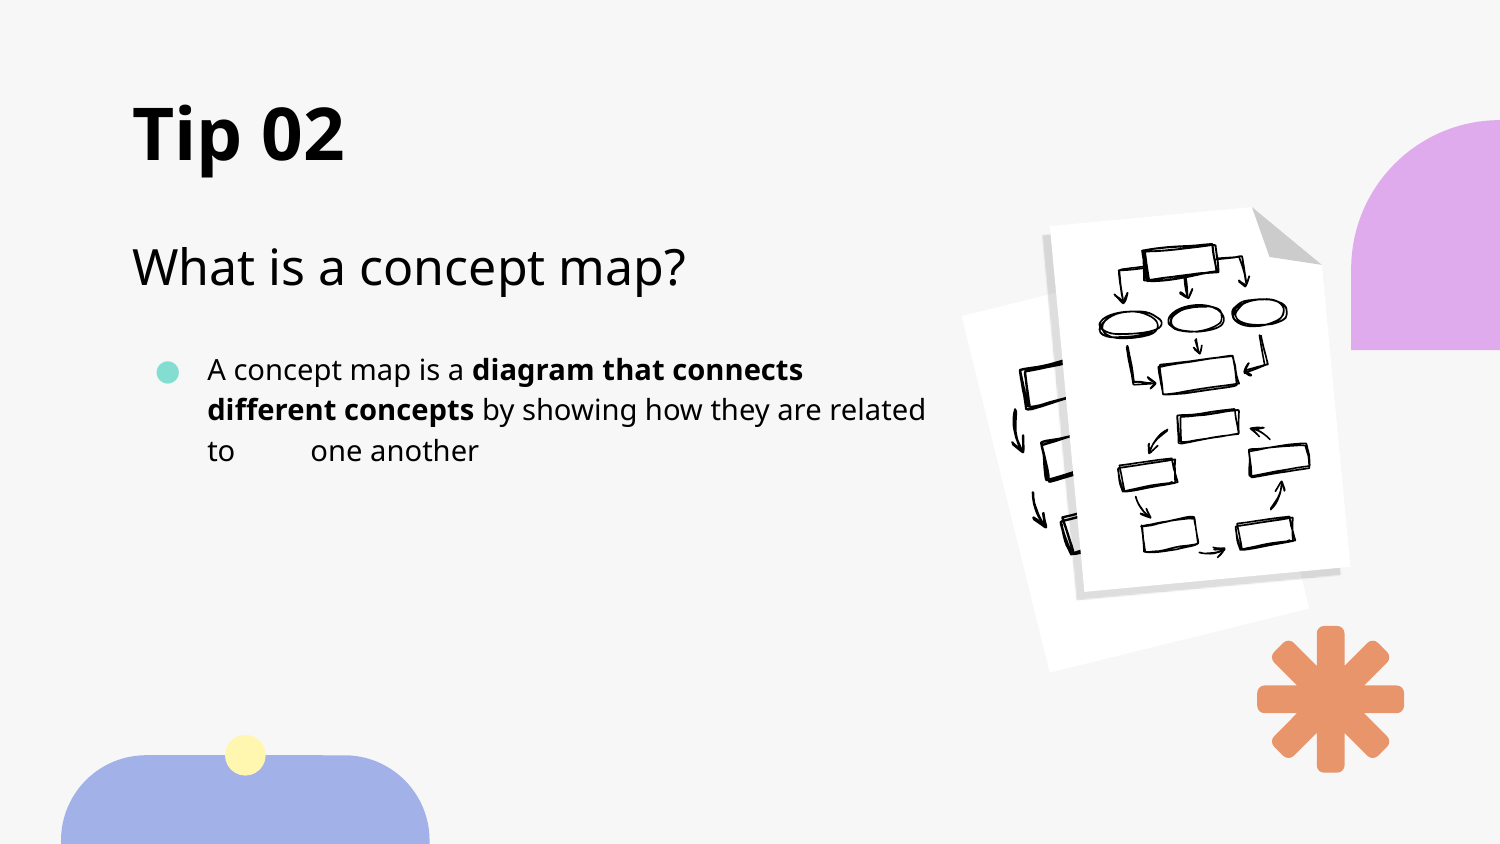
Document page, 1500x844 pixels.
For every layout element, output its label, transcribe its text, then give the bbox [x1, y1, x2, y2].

title Tip 02 [117, 72, 1382, 167]
text_box [1257, 640, 1405, 773]
subtitle What is a concept map? [117, 233, 953, 311]
subtitle A concept map is a diagram that connects different concepts by showing how they are related to one another [117, 331, 953, 733]
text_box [961, 200, 1351, 673]
